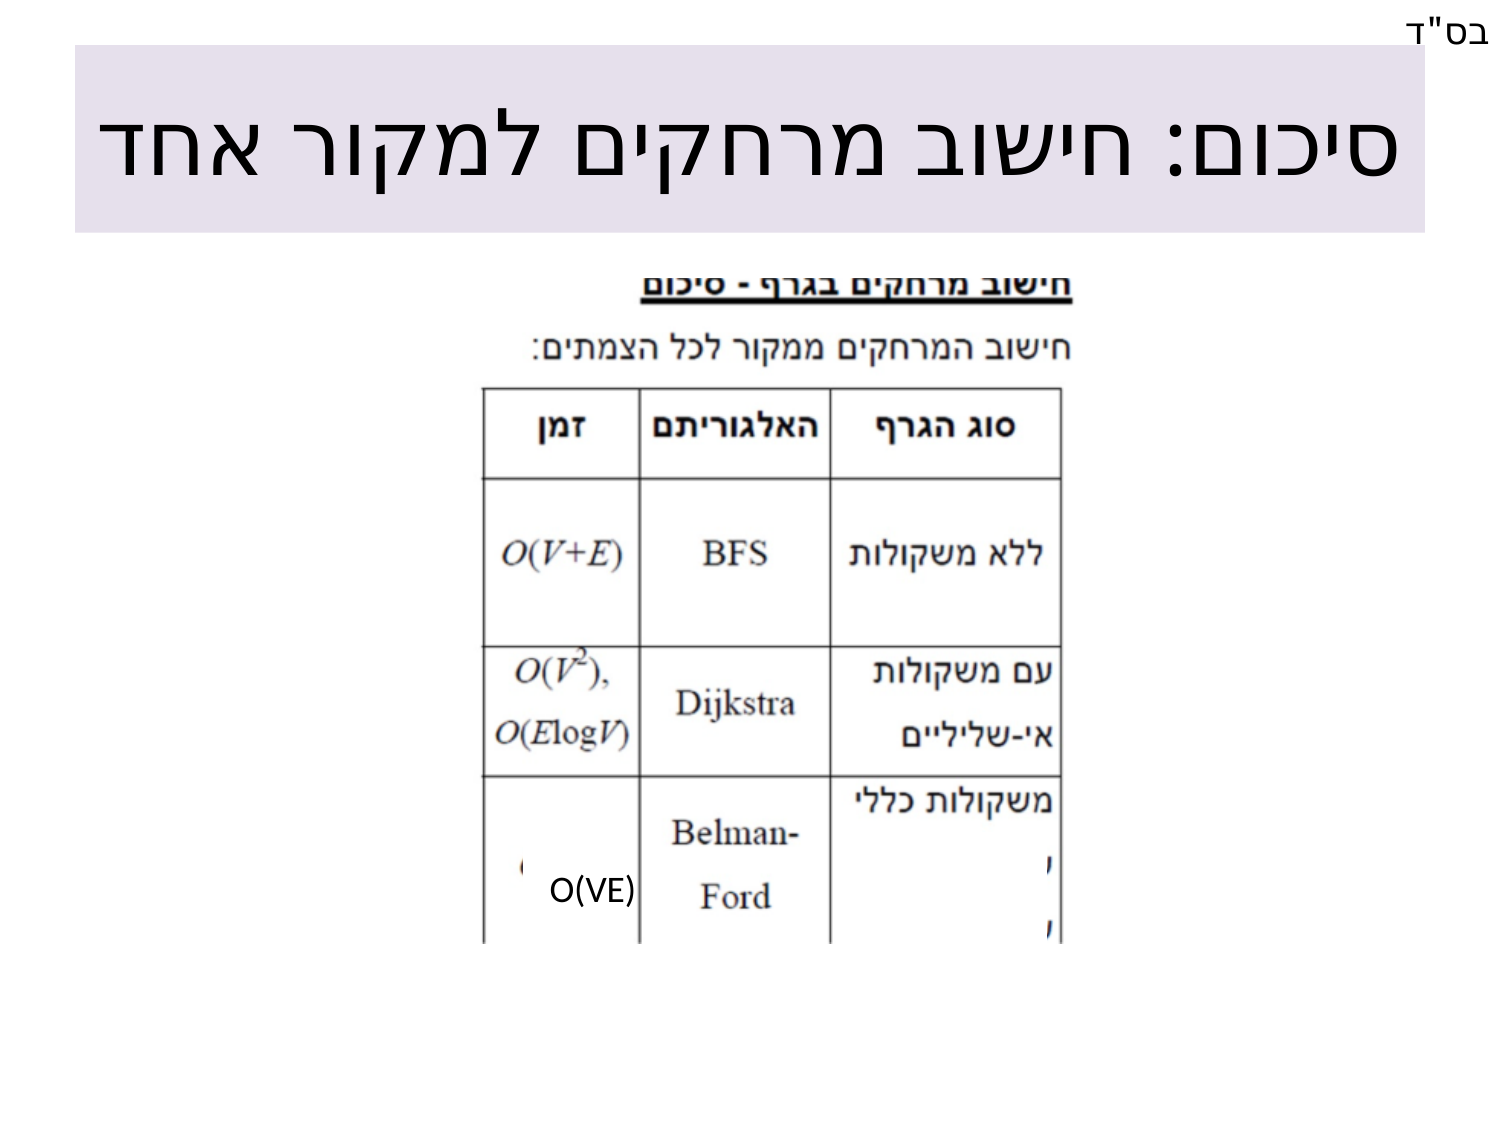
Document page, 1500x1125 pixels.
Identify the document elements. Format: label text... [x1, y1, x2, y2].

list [454, 278, 1088, 944]
title סיכום: חישוב מרחקים למקור אחד [75, 45, 1425, 233]
